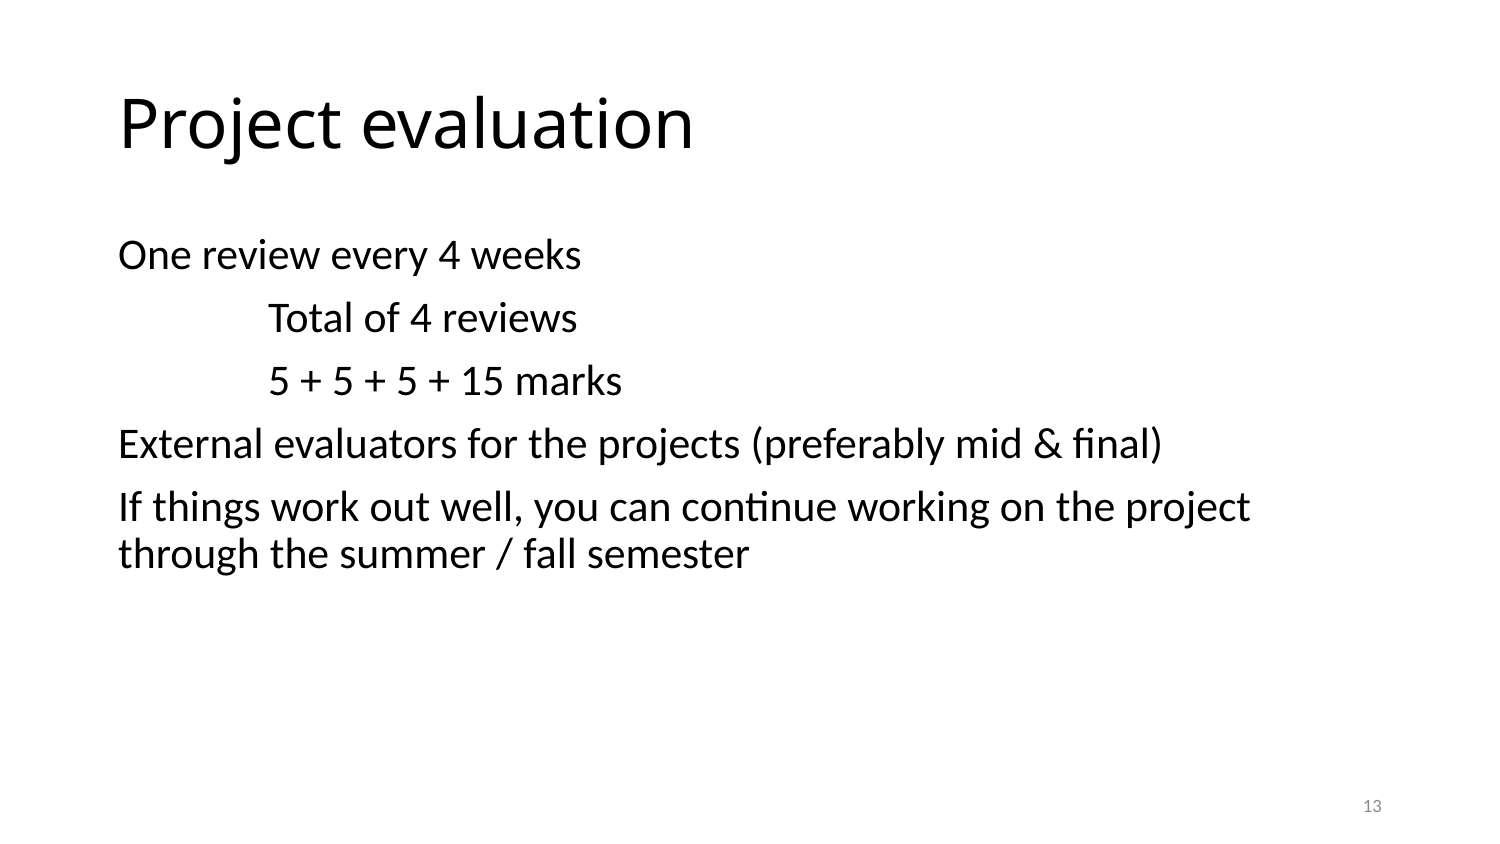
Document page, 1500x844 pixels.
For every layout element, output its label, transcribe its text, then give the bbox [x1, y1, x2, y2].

title Project evaluation [103, 44, 1397, 208]
list One review every 4 weeks Total of 4 reviews 5 + 5 + 5 + 15 marks External evaluators for the projects (preferably mid & final) If things work out well, you can continue working on the project through the summer / fall semester [103, 224, 1397, 760]
slide_number 13 [1059, 782, 1397, 827]
